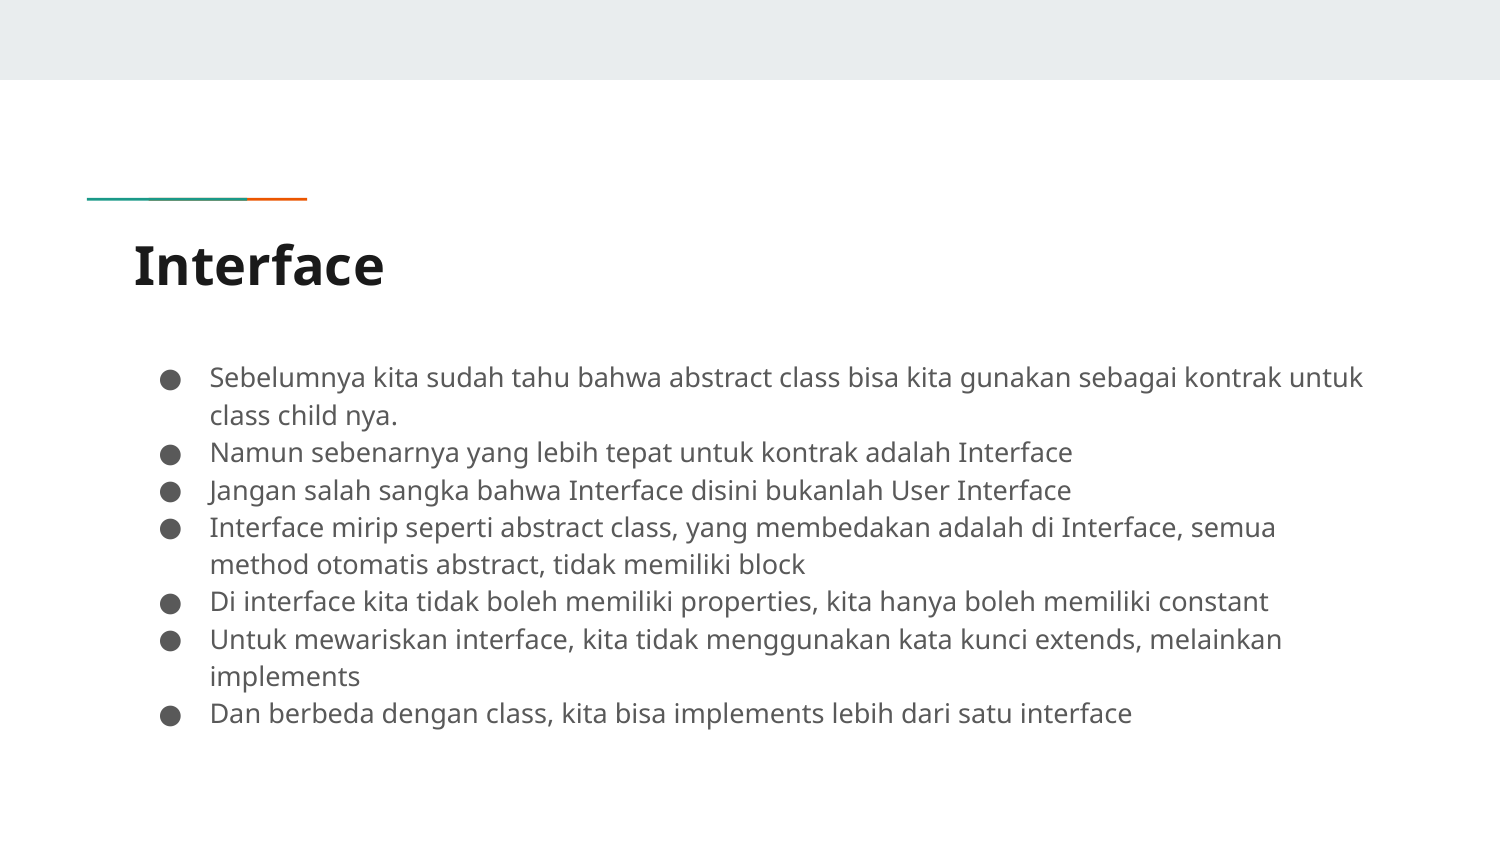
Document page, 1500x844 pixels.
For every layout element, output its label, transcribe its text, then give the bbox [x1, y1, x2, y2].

title Interface [119, 216, 1381, 305]
list Sebelumnya kita sudah tahu bahwa abstract class bisa kita gunakan sebagai kontrak untuk class child nya. Namun sebenarnya yang lebih tepat untuk kontrak adalah Interface Jangan salah sangka bahwa Interface disini bukanlah User Interface Interface mirip seperti abstract class, yang membedakan adalah di Interface, semua method otomatis abstract, tidak memiliki block Di interface kita tidak boleh memiliki properties, kita hanya boleh memiliki constant Untuk mewariskan interface, kita tidak menggunakan kata kunci extends, melainkan implements Dan berbeda dengan class, kita bisa implements lebih dari satu interface [119, 341, 1381, 712]
